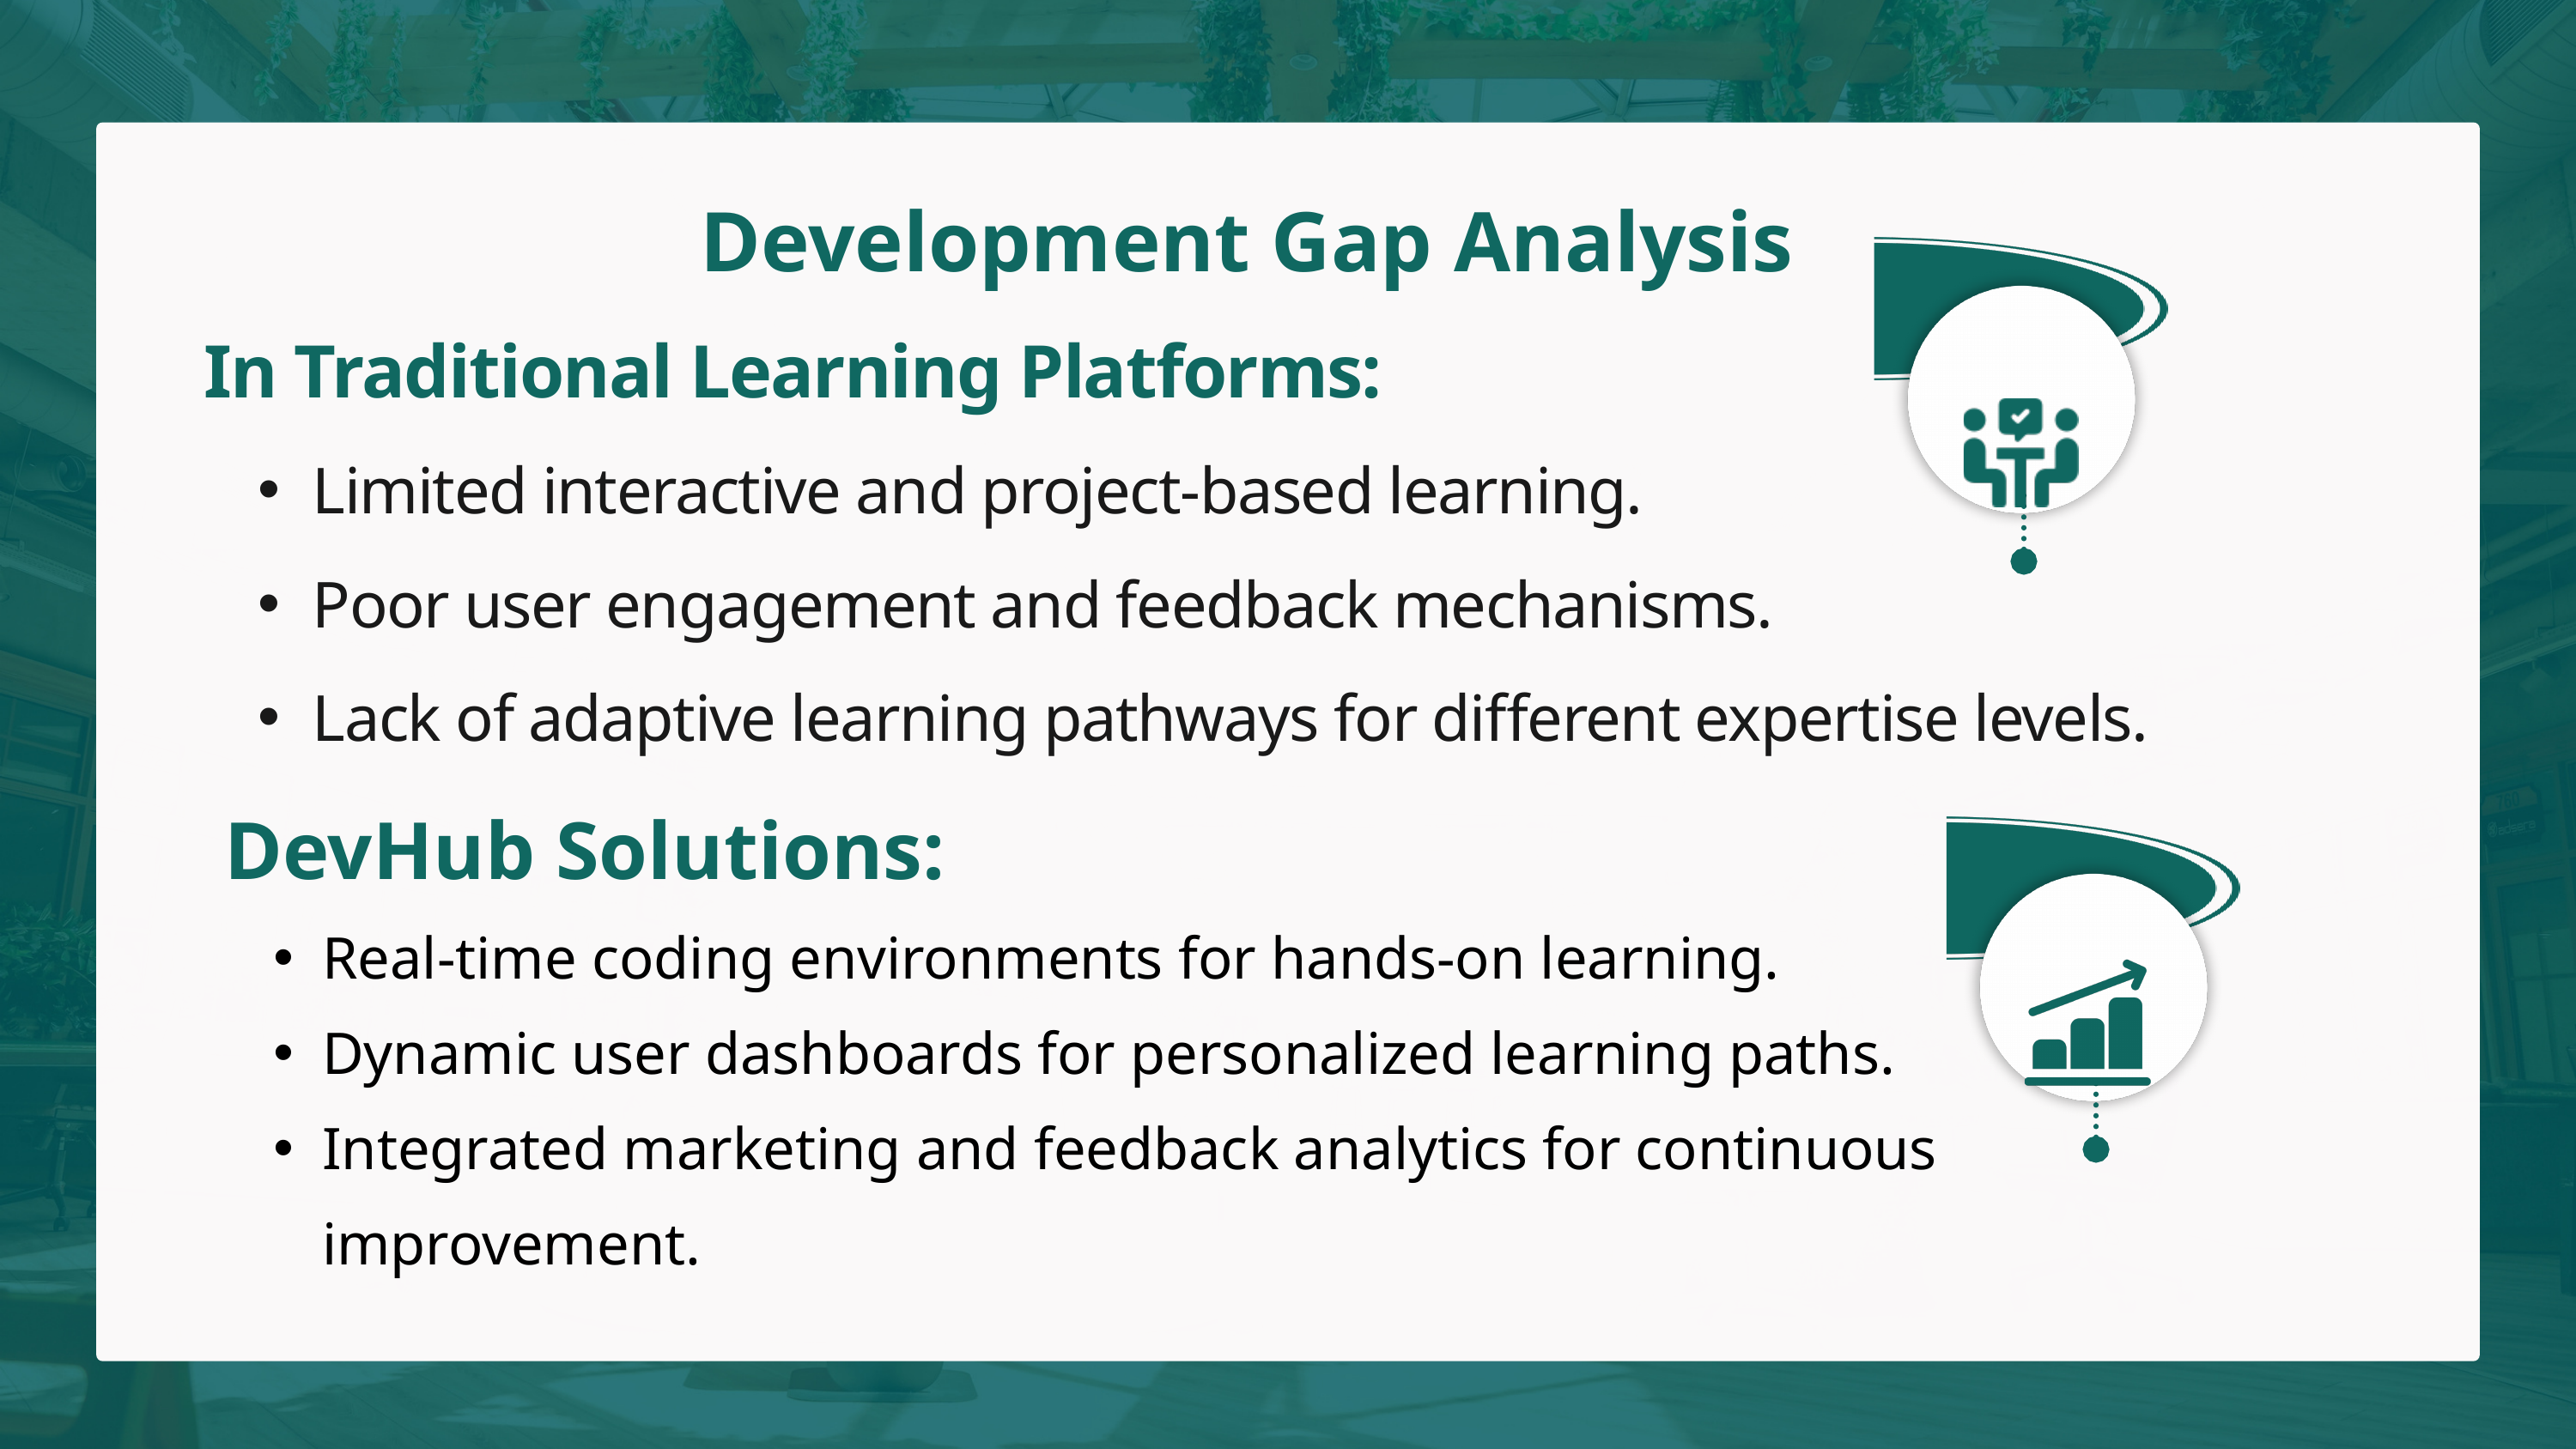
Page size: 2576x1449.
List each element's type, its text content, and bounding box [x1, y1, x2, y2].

text_box [0, 0, 2576, 1449]
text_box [95, 122, 2481, 1361]
text_box DevHub Solutions: Real-time coding environments for hands-on learning. Dynamic user dashboards for personalized learning paths. Integrated marketing and feedback analytics for continuous improvement. [224, 1368, 2033, 1373]
